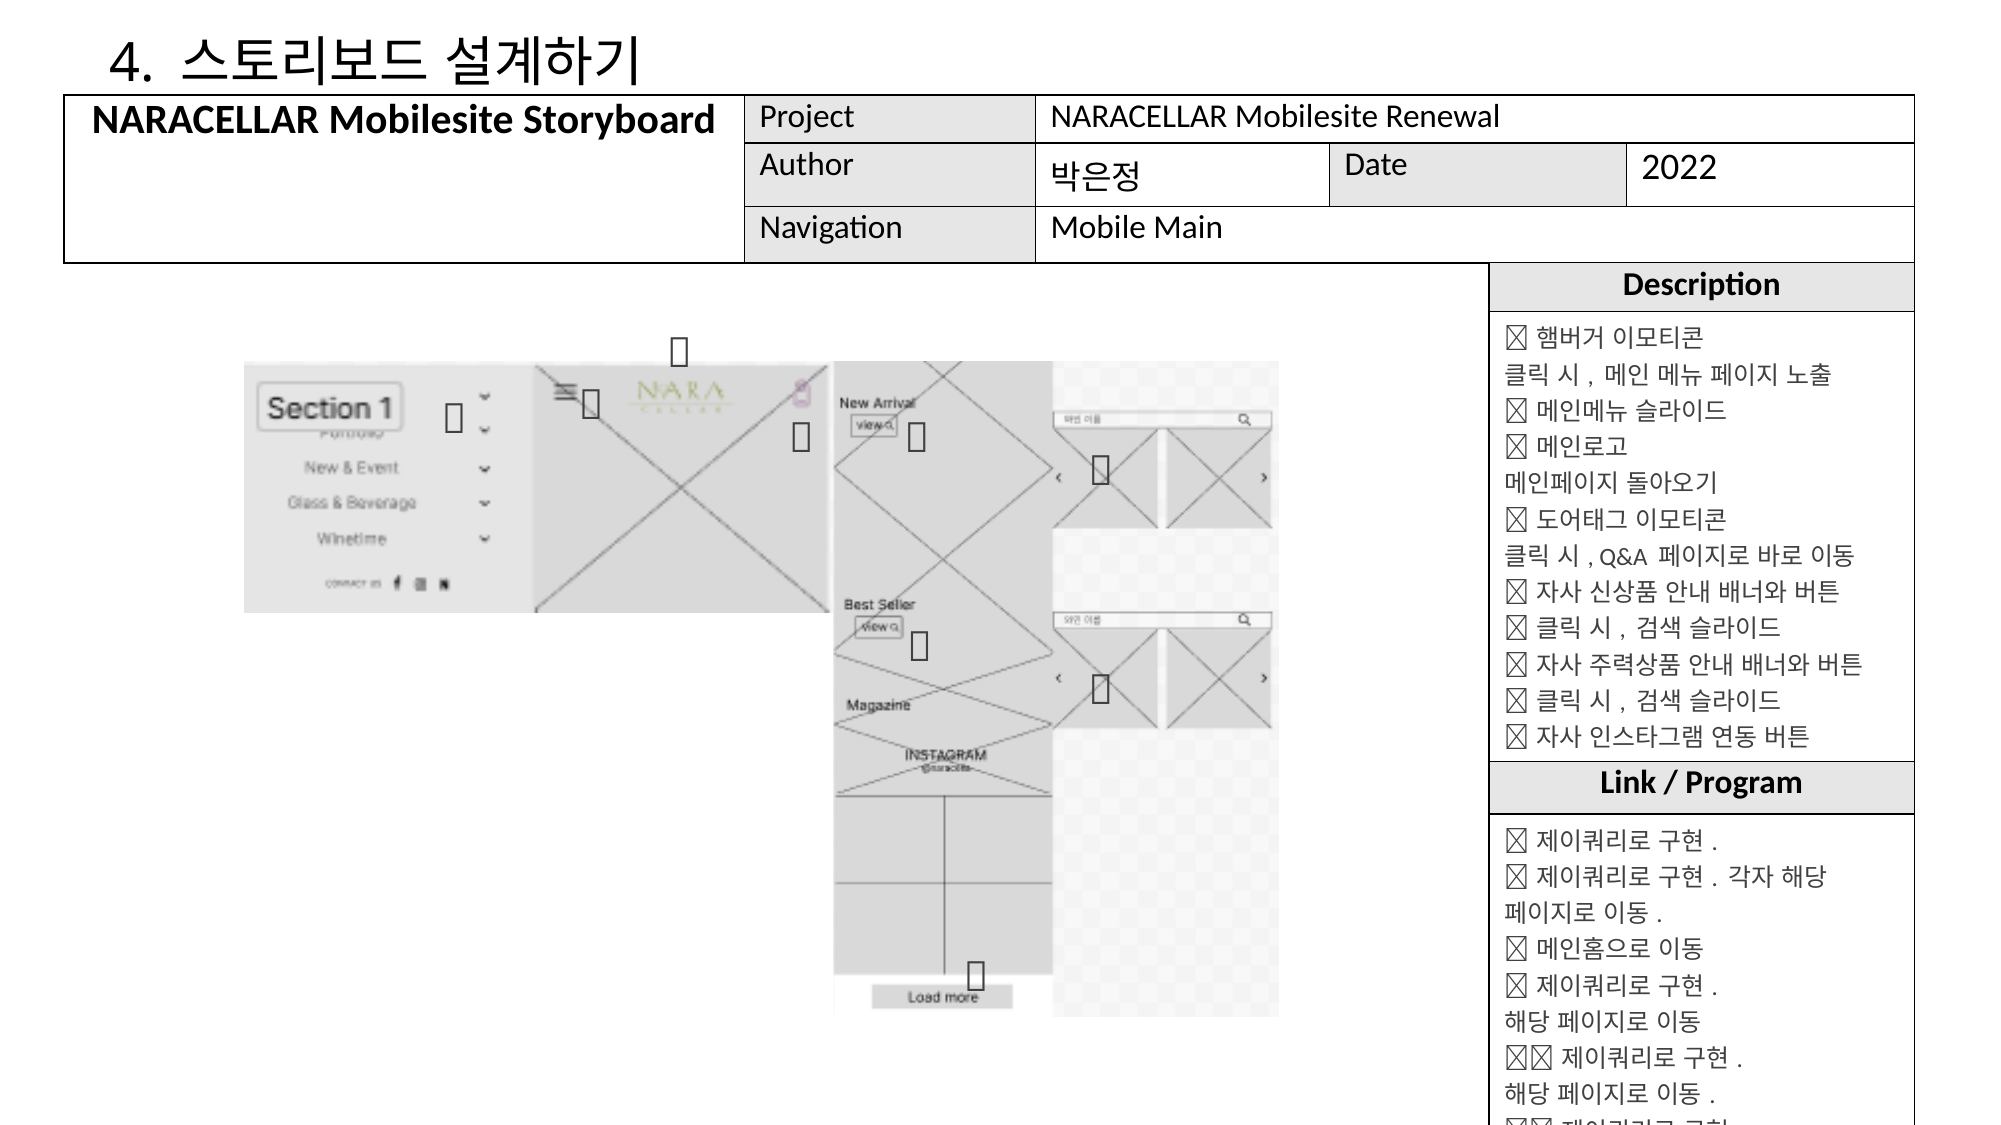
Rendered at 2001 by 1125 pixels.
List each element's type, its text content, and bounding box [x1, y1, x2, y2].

table_cell 박은정 [1036, 144, 1329, 206]
table_cell Link / Program [1490, 762, 1914, 813]
table_cell Author [745, 144, 1035, 206]
picture [244, 361, 1279, 1018]
table_cell Mobile Main [1036, 207, 1914, 262]
table_header Project [745, 96, 1035, 142]
table_header Description [1490, 263, 1914, 311]
table_header NARACELLAR Mobilesite Storyboard [65, 96, 744, 262]
table_header NARACELLAR Mobilesite Renewal [1036, 96, 1914, 142]
table_cell 햄버거 이모티콘 클릭 시, 메인 메뉴 페이지 노출 메인메뉴 슬라이드 메인로고 메인페이지 돌아오기 도어태그 이모티콘 클릭 시, Q&A 페이지로 바로 이동 자사 신상품 안내 배너와 버튼 클릭 시, 검색 슬라이드 자사 주력상품 안내 배너와 버튼 클릭 시, 검색 슬라이드 자사 인스타그램 연동 버튼 [1490, 312, 1914, 761]
table_cell 2022 [1627, 144, 1914, 206]
text_box  [652, 318, 714, 361]
table_cell Date [1330, 144, 1626, 206]
table_cell Navigation [745, 207, 1035, 262]
title 4. 스토리보드 설계하기 [94, 27, 996, 94]
table_cell 제이쿼리로 구현. 제이쿼리로 구현. 각자 해당 페이지로 이동. 메인홈으로 이동 제이쿼리로 구현. 해당 페이지로 이동 제이쿼리로 구현. 해당 페이지로 이동. 제이쿼리로 구현. 클릭 시 해당상품 상세 페이지로 이동 [1490, 815, 1914, 1125]
